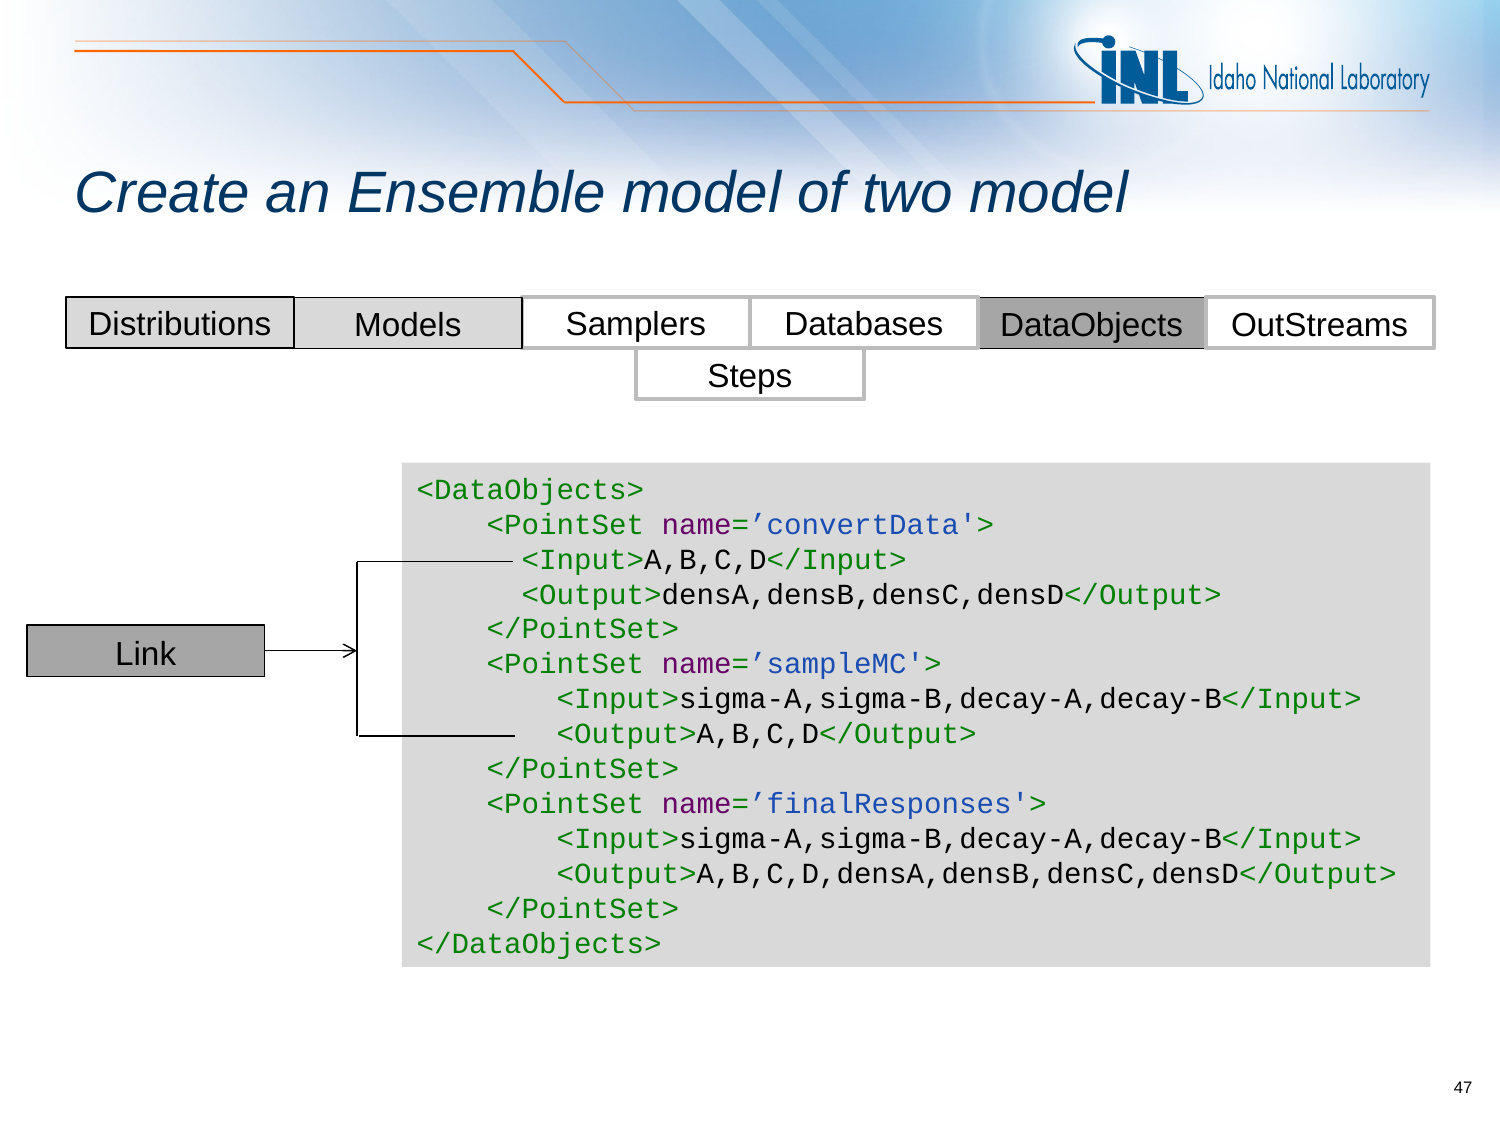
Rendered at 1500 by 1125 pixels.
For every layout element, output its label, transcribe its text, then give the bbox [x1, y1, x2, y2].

text_box Databases [748, 295, 980, 350]
text_box DataObjects [980, 297, 1204, 349]
text_box Models [293, 297, 522, 349]
picture [0, 0, 1500, 1125]
title Create an Ensemble model of two model [74, 164, 1426, 227]
text_box <DataObjects> <PointSet name=’convertData'> <Input>A,B,C,D</Input> <Output>densA,densB,densC,densD</Output> </PointSet> <PointSet name=’sampleMC'> <Input>sigma-A,sigma-B,decay-A,decay-B</Input> <Output>A,B,C,D</Output> </PointSet> <PointSet name=’finalResponses'> <Input>sigma-A,sigma-B,decay-A,decay-B</Input> <Output>A,B,C,D,densA,densB,densC,densD</Output> </PointSet> </DataObjects> [401, 462, 1431, 967]
slide_number 47 [1429, 1076, 1473, 1098]
text_box Samplers [520, 295, 748, 350]
text_box Distributions [66, 296, 294, 349]
text_box OutStreams [1204, 295, 1436, 350]
text_box Steps [634, 346, 866, 401]
text_box Link [27, 624, 265, 677]
